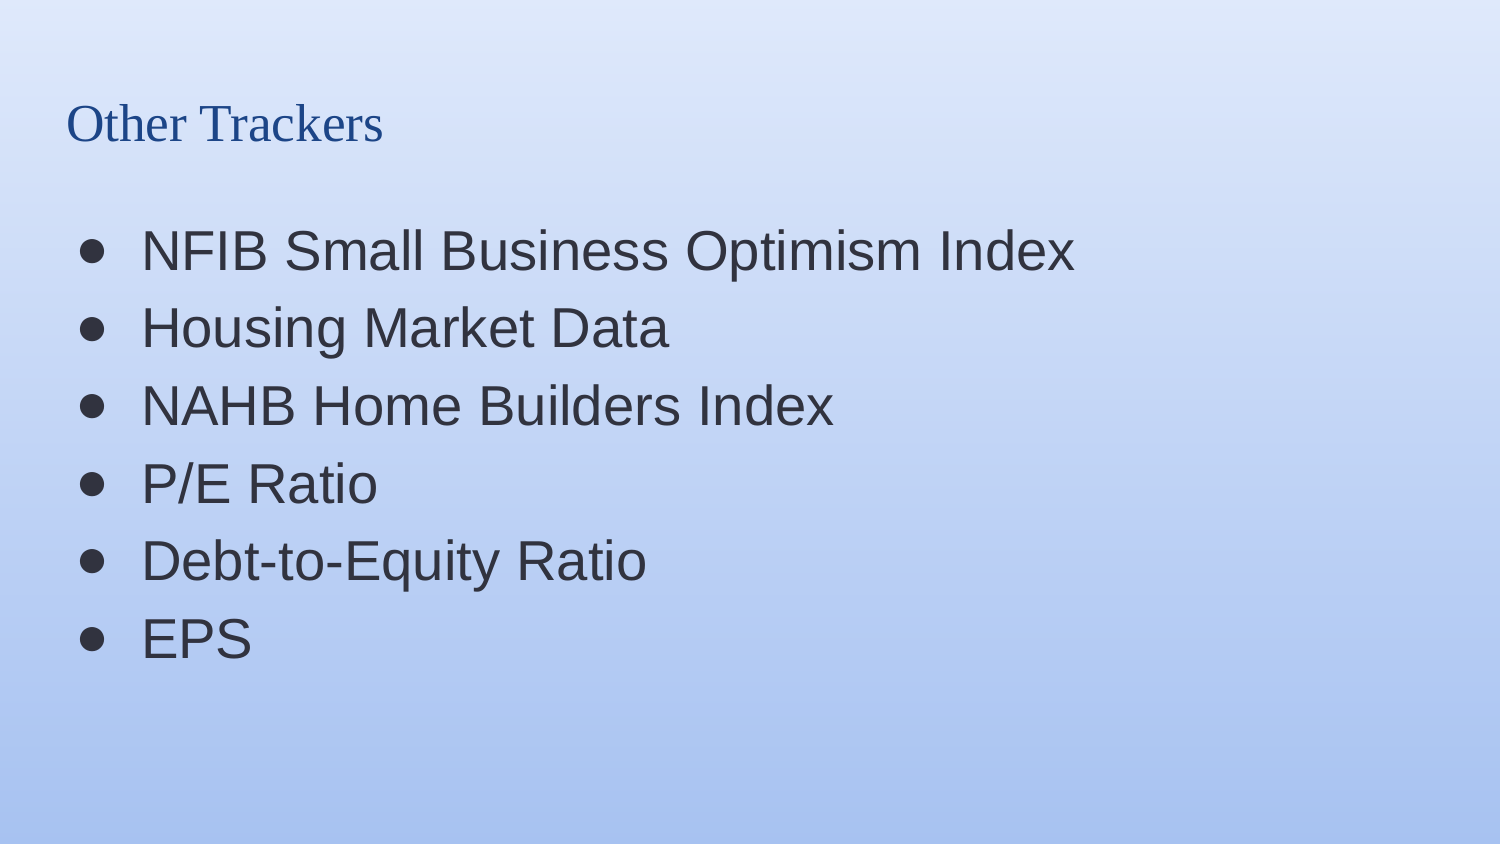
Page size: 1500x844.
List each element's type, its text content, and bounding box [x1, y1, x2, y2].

list NFIB Small Business Optimism Index Housing Market Data NAHB Home Builders Index P/E Ratio Debt-to-Equity Ratio EPS [51, 189, 1449, 750]
title Other Trackers [51, 72, 1449, 167]
